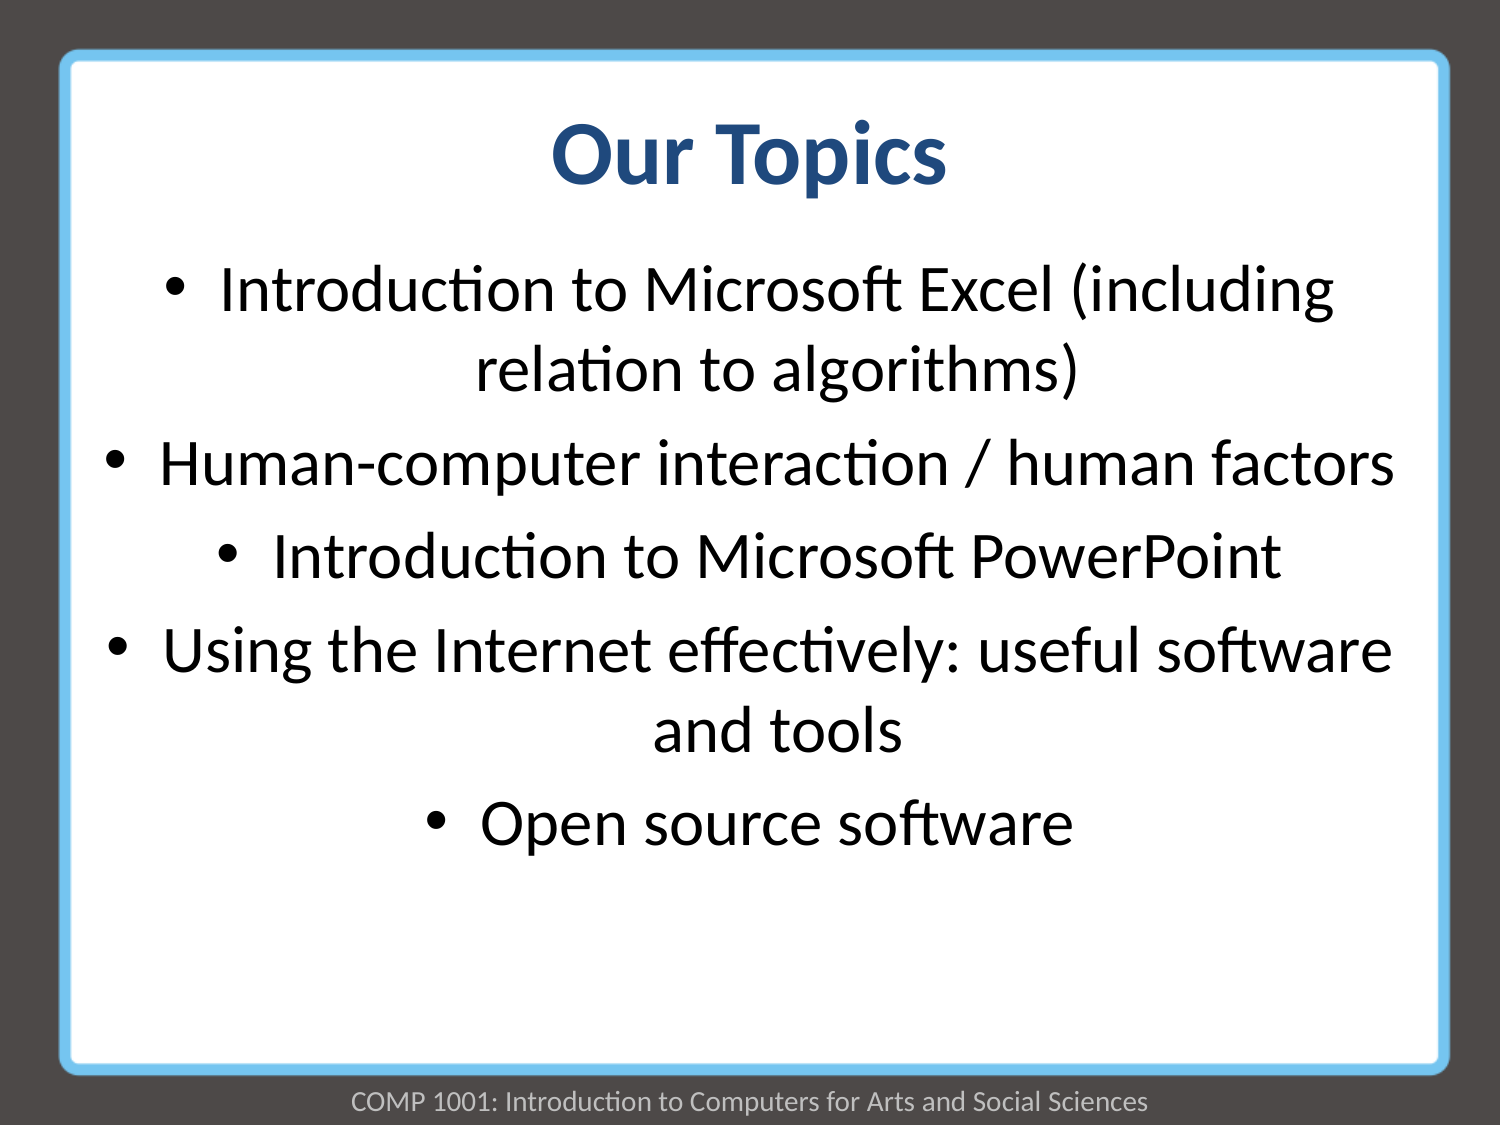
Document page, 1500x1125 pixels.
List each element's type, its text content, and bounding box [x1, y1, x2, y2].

list Introduction to Microsoft Excel (including relation to algorithms) Human-computer interaction / human factors Introduction to Microsoft PowerPoint Using the Internet effectively: useful software and tools Open source software [75, 237, 1425, 1038]
title Our Topics [75, 62, 1425, 233]
picture [0, 0, 1500, 1125]
